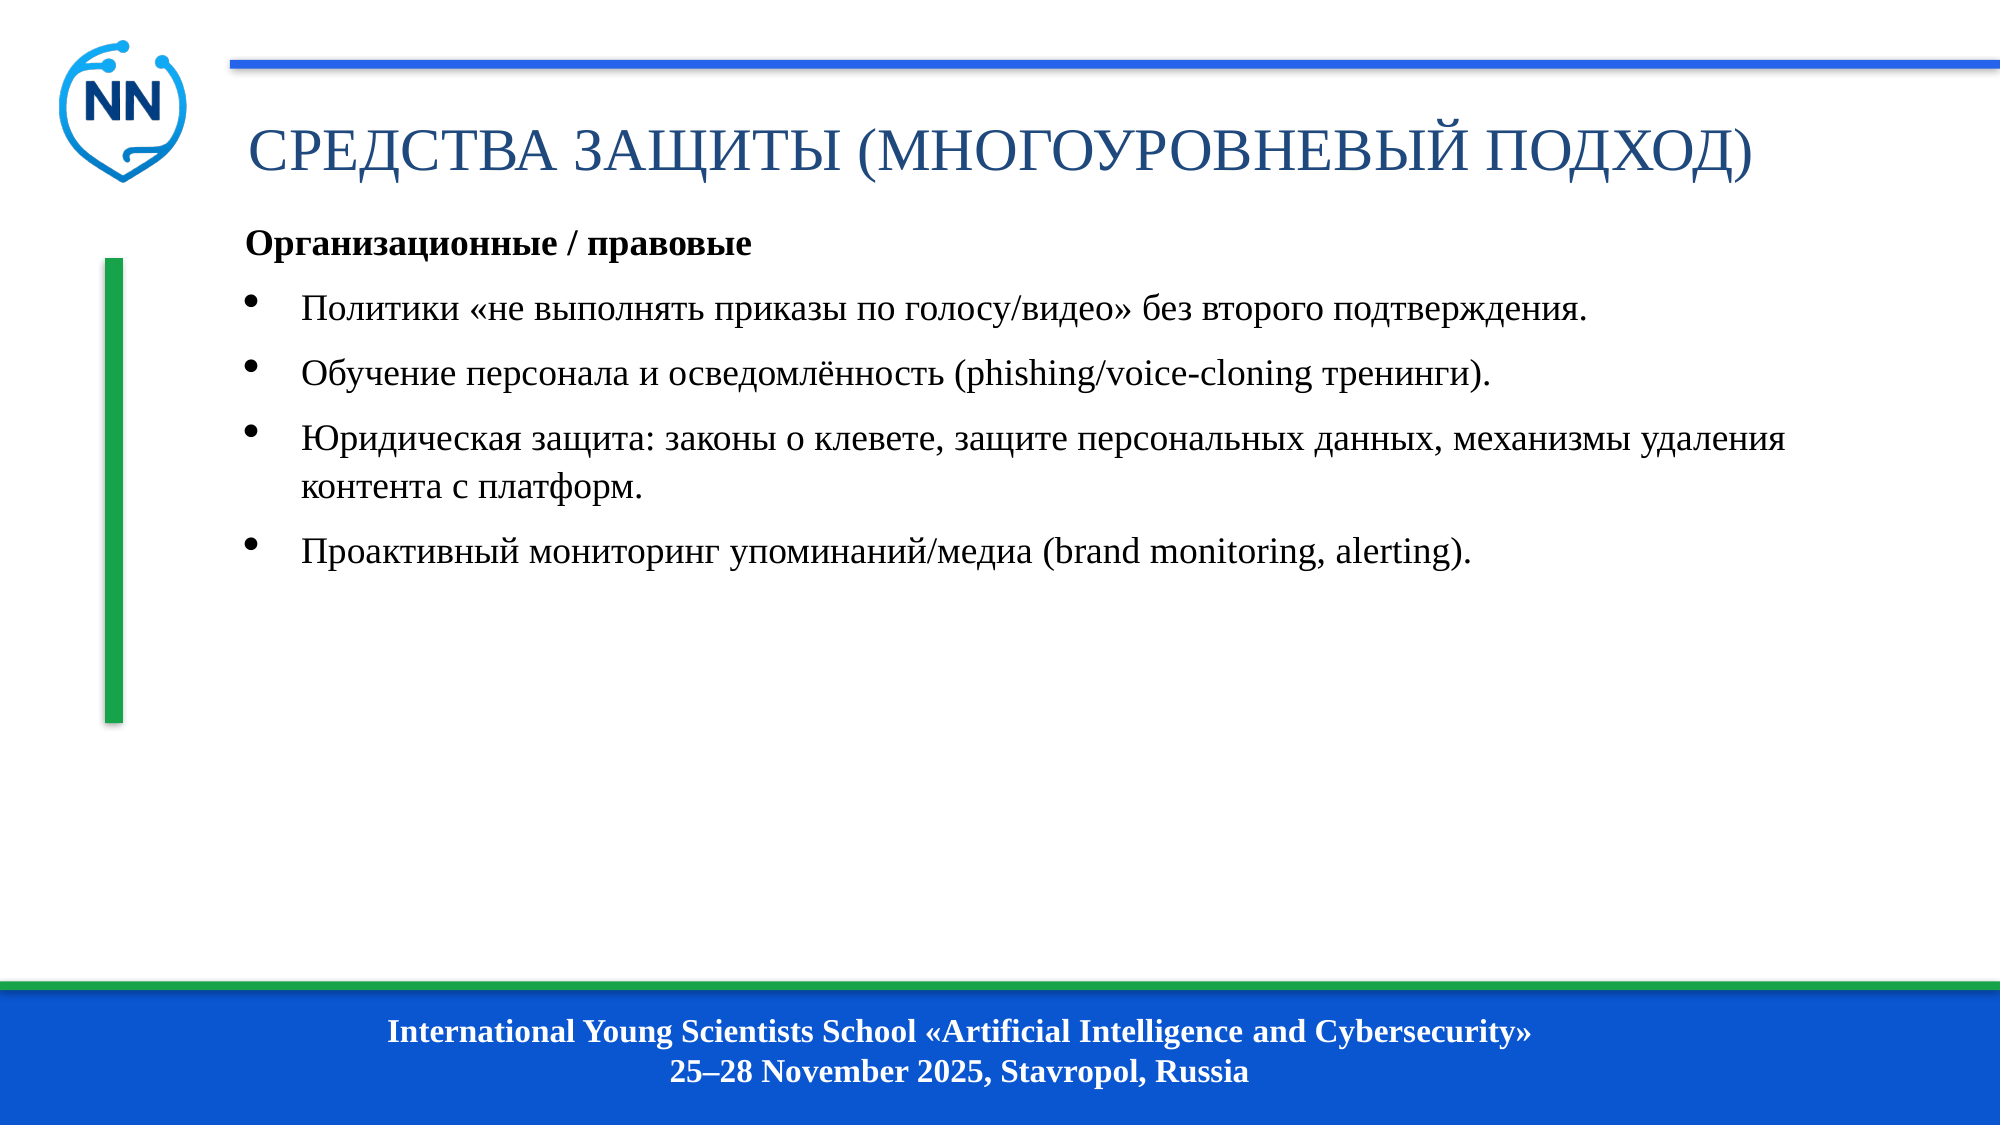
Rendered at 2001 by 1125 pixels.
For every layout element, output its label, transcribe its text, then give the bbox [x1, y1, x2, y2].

text_box [229, 59, 2000, 69]
picture [59, 40, 187, 184]
text_box [0, 981, 2000, 991]
text_box Организационные / правовые Политики «не выполнять приказы по голосу/видео» без второго подтверждения. Обучение персонала и осведомлённость (phishing/voice-cloning тренинги). Юридическая защита: законы о клевете, защите персональных данных, механизмы удаления контента с платформ. Проактивный мониторинг упоминаний/медиа (brand monitoring, alerting). [230, 207, 1862, 578]
picture [59, 40, 120, 97]
text_box СРЕДСТВА ЗАЩИТЫ (МНОГОУРОВНЕВЫЙ ПОДХОД) [248, 107, 1902, 183]
text_box International Young Scientists School «Artificial Intelligence and Cybersecurity» 25–28 November 2025, Stavropol, Russia [372, 1001, 1548, 1097]
text_box [104, 257, 124, 724]
text_box [0, 1000, 2000, 1125]
